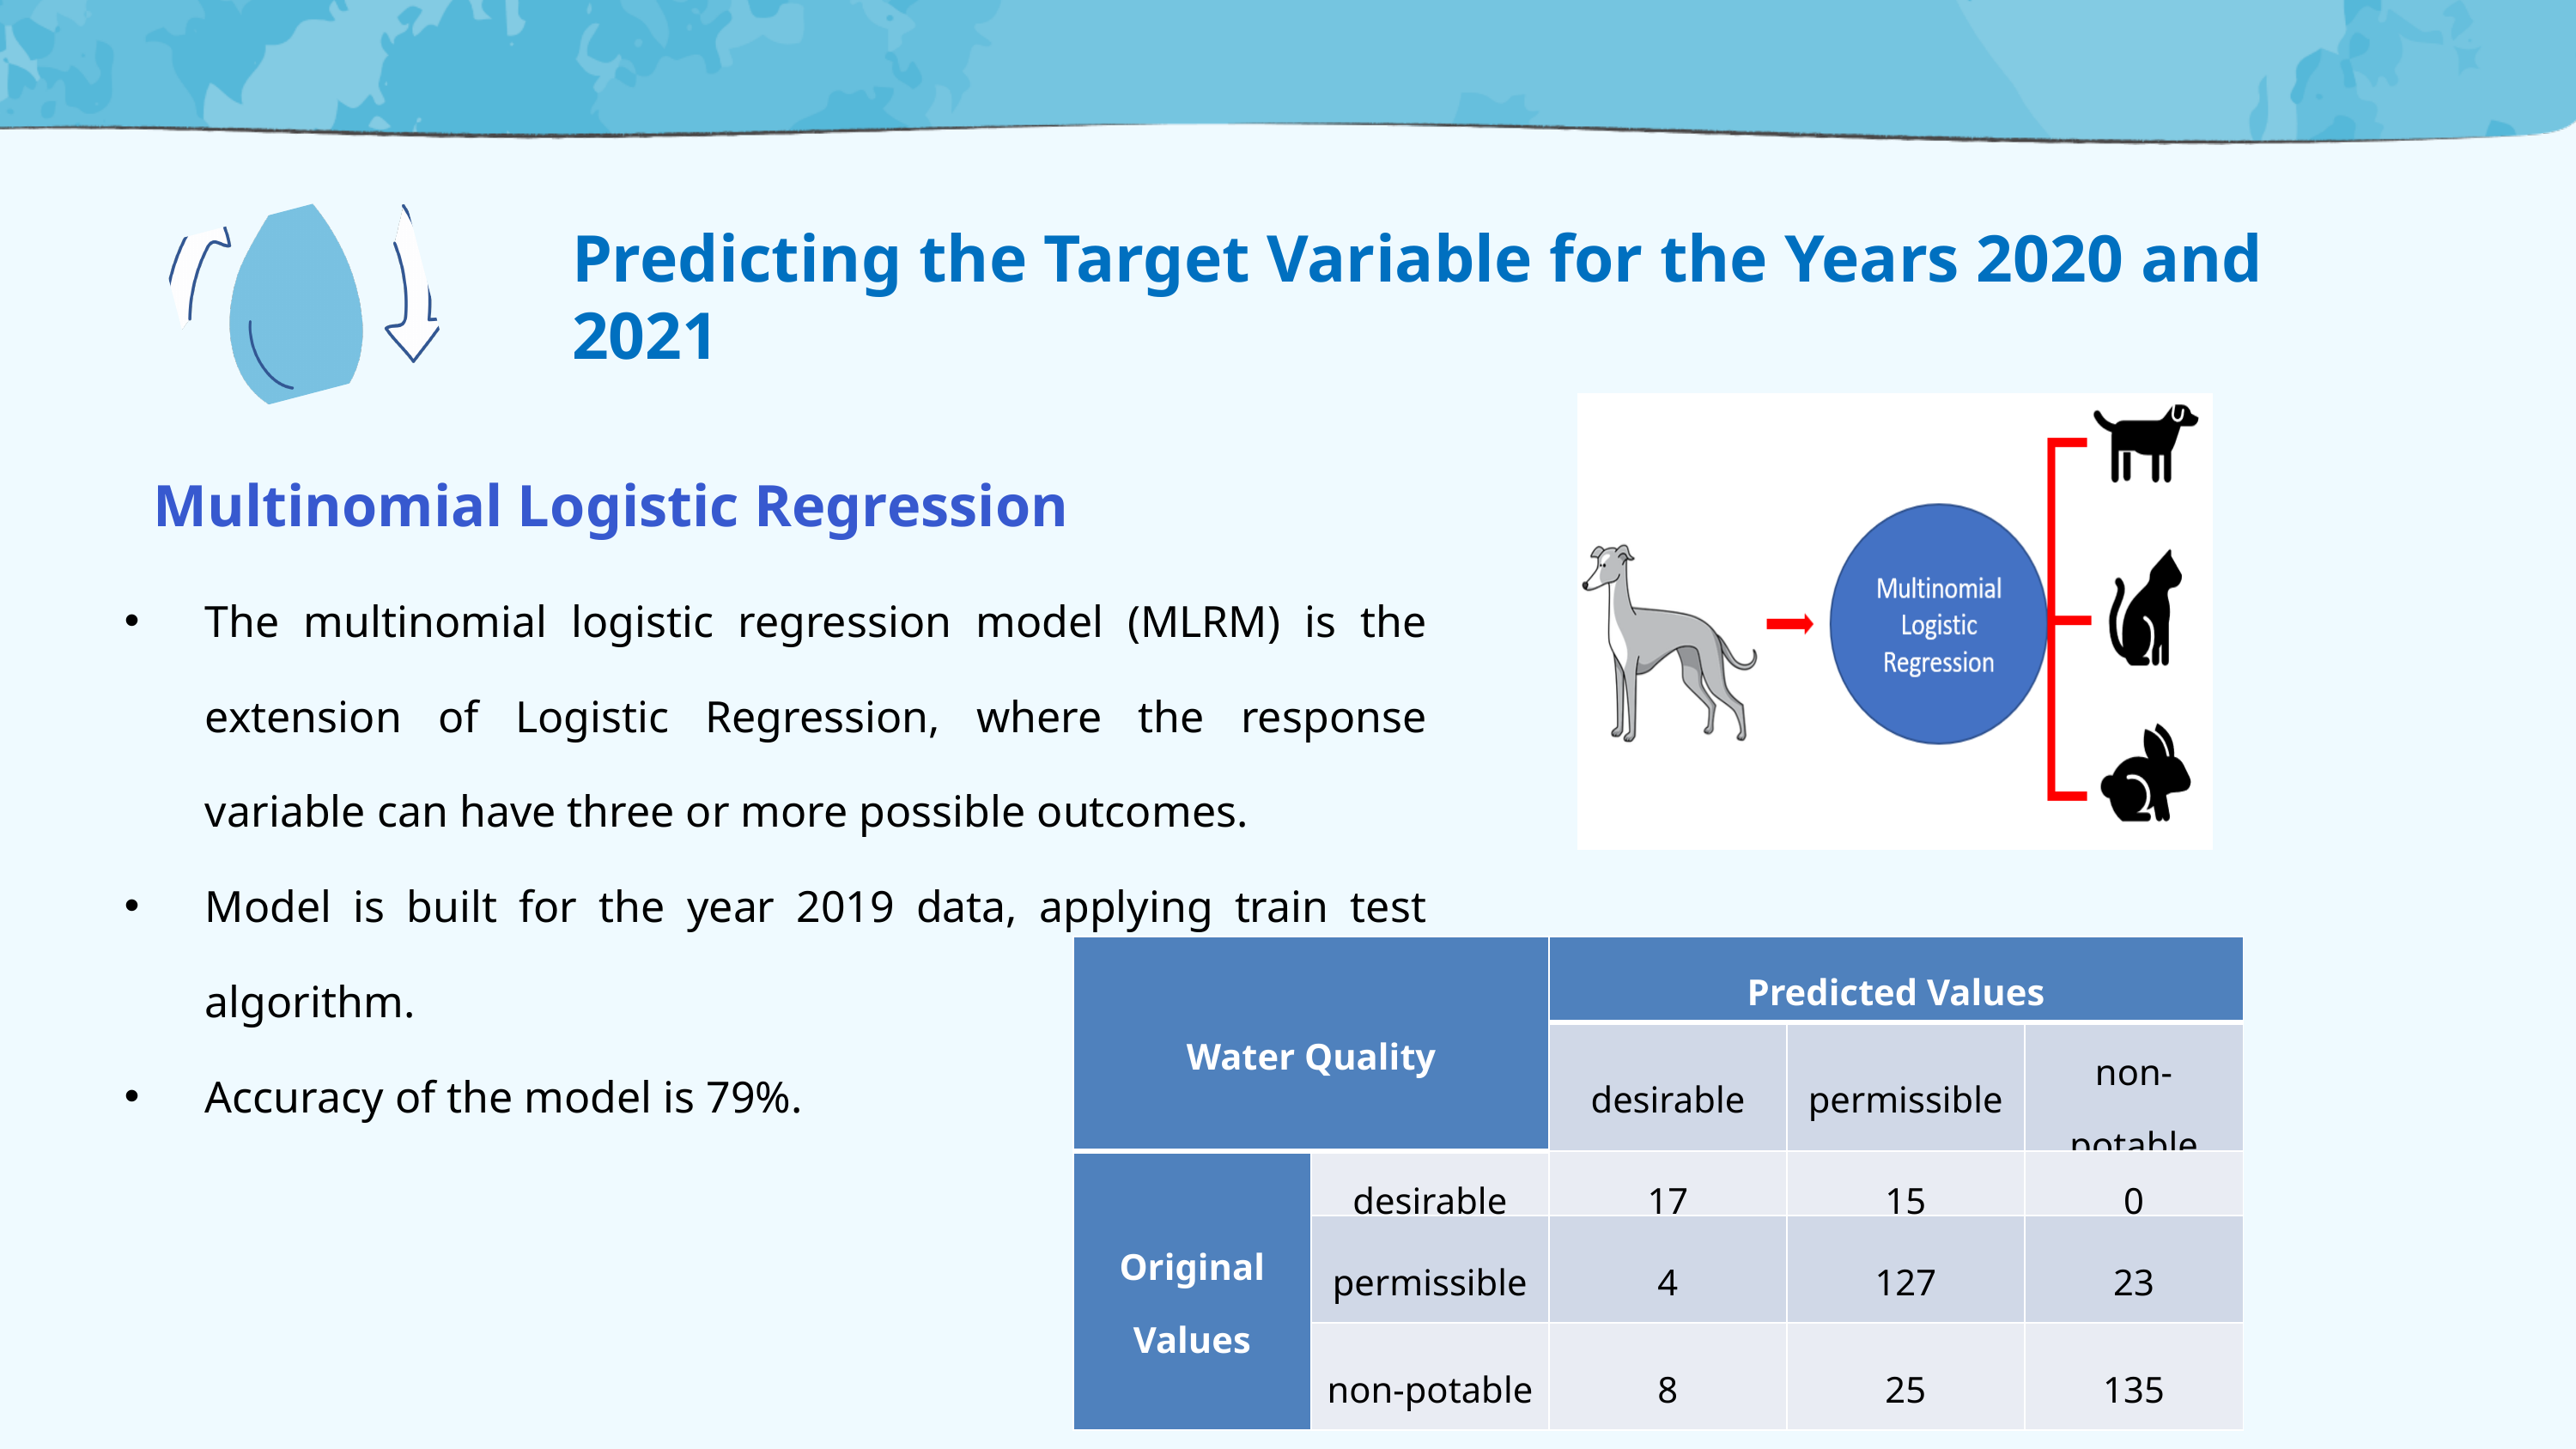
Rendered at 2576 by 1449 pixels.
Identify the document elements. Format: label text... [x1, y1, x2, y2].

table_cell 4 [1550, 1216, 1786, 1322]
table_cell desirable [1550, 1025, 1786, 1150]
table_cell 135 [2026, 1324, 2243, 1429]
table_header Predicted Values [1550, 937, 2243, 1020]
table_cell 15 [1788, 1152, 2024, 1215]
table_cell 0 [2026, 1152, 2243, 1215]
table_cell 127 [1788, 1216, 2024, 1322]
table_cell Original Values [1074, 1154, 1310, 1429]
table_cell 17 [1550, 1152, 1786, 1215]
picture [1577, 392, 2213, 850]
text_box Multinomial Logistic Regression [0, 337, 1713, 539]
text_box Predicting the Target Variable for the Years 2020 and 2021 [559, 210, 2438, 379]
text_box The multinomial logistic regression model (MLRM) is the extension of Logistic Regression, where the response variable can have three or more possible outcomes. Model is built for the year 2019 data, applying train test algorithm. Accuracy of the model is 79%. [125, 456, 1427, 1312]
table_cell permissible [1788, 1025, 2024, 1150]
text_box [159, 180, 442, 337]
table_cell non-potable [2026, 1025, 2243, 1150]
table_cell desirable [1312, 1154, 1548, 1215]
table_cell permissible [1312, 1216, 1548, 1322]
text_box [0, 0, 2576, 145]
table_header Water Quality [1074, 937, 1548, 1149]
table_cell 25 [1788, 1324, 2024, 1429]
table_cell 23 [2026, 1216, 2243, 1322]
table_cell non-potable [1312, 1324, 1548, 1429]
table_cell 8 [1550, 1324, 1786, 1429]
